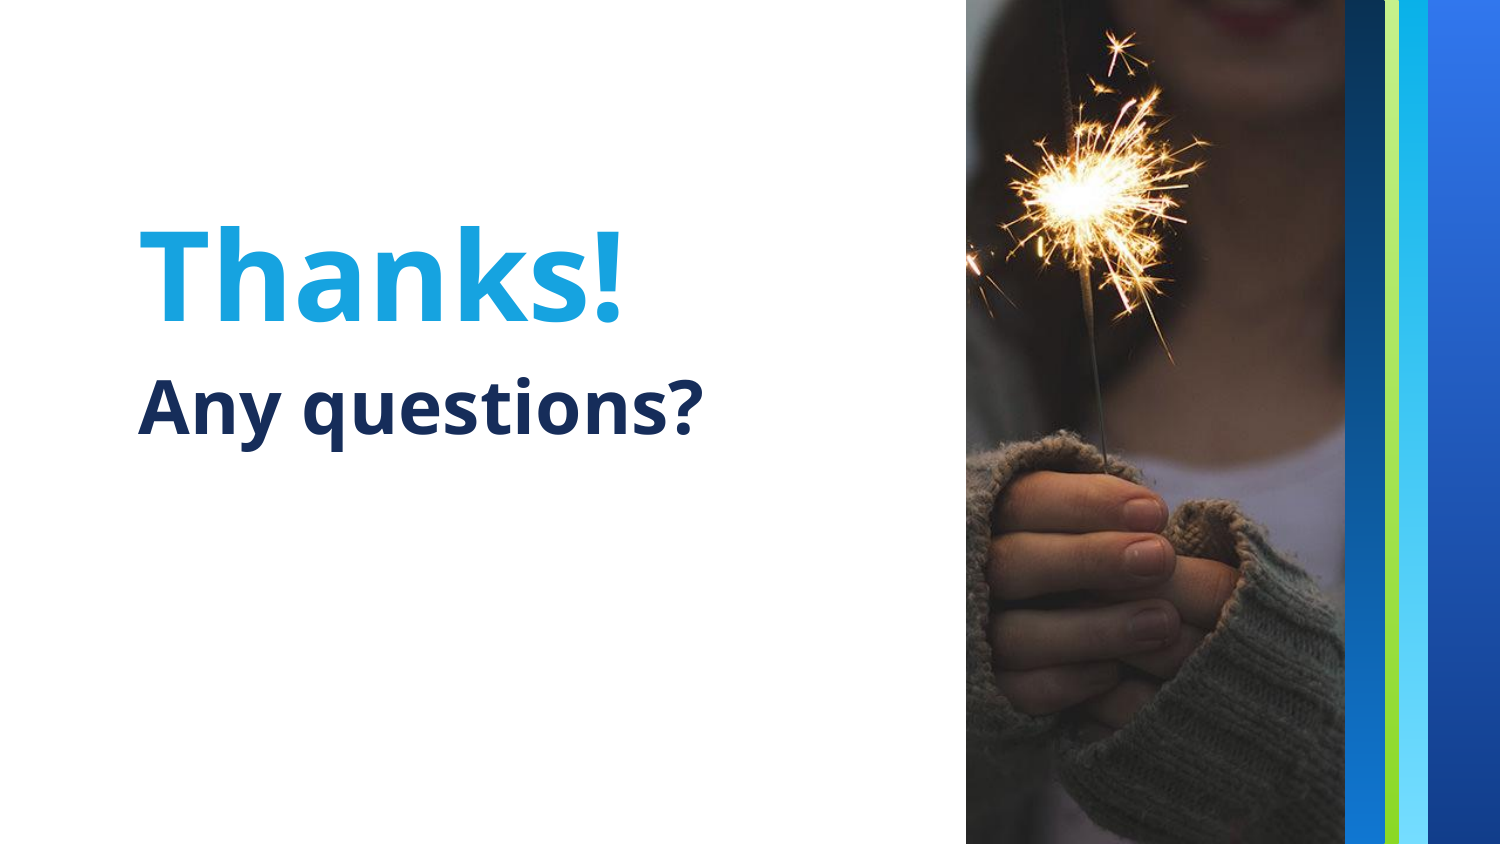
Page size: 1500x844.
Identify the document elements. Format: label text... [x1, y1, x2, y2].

picture [965, 0, 1346, 844]
title Thanks! [123, 242, 945, 344]
list Any questions? [123, 344, 945, 681]
